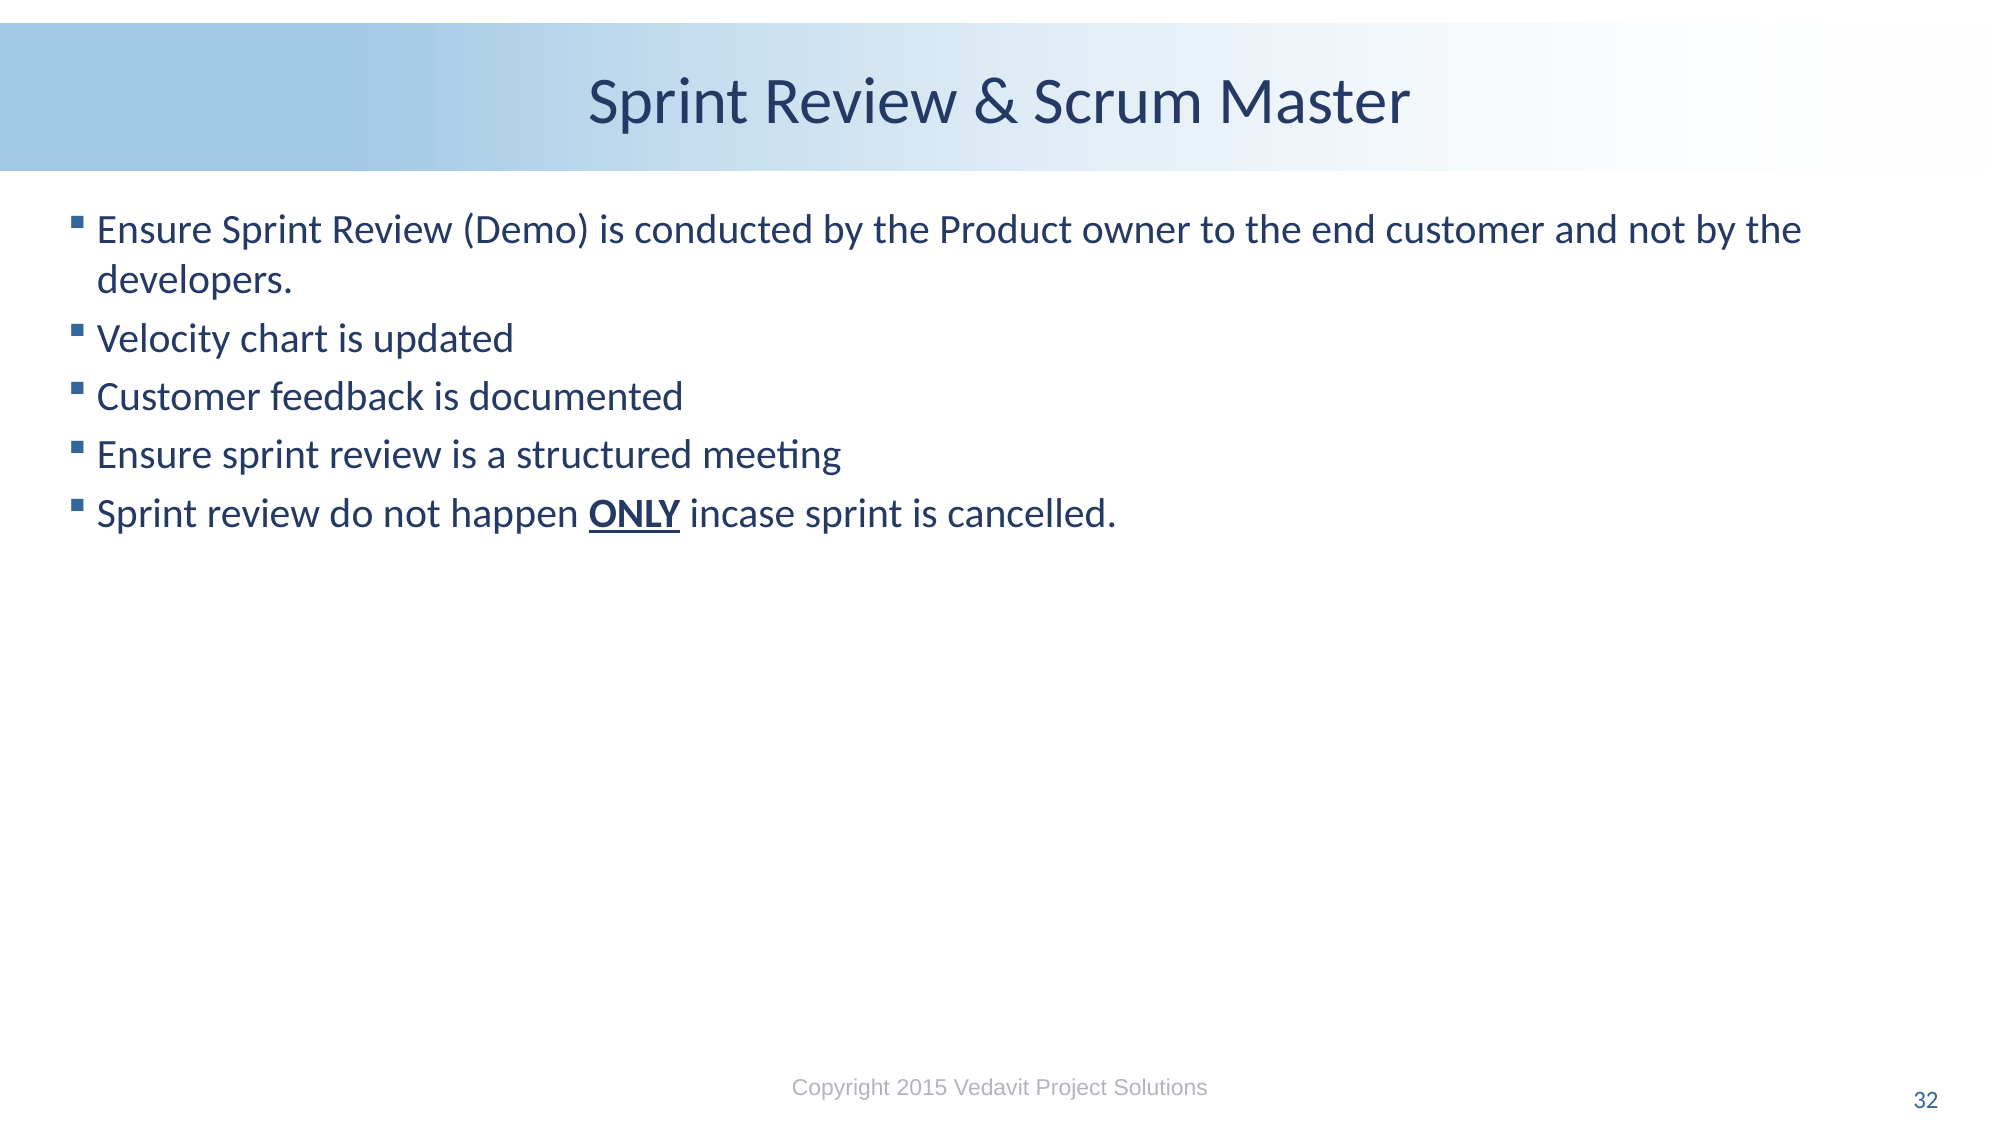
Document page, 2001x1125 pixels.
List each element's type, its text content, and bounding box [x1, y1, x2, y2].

slide_number 32 [1873, 1072, 1979, 1124]
list Ensure Sprint Review (Demo) is conducted by the Product owner to the end customer and not by the developers. Velocity chart is updated Customer feedback is documented Ensure sprint review is a structured meeting Sprint review do not happen ONLY incase sprint is cancelled. [52, 194, 1947, 994]
title Sprint Review & Scrum Master [52, 21, 1947, 173]
footer Copyright 2015 Vedavit Project Solutions [762, 1065, 1238, 1125]
